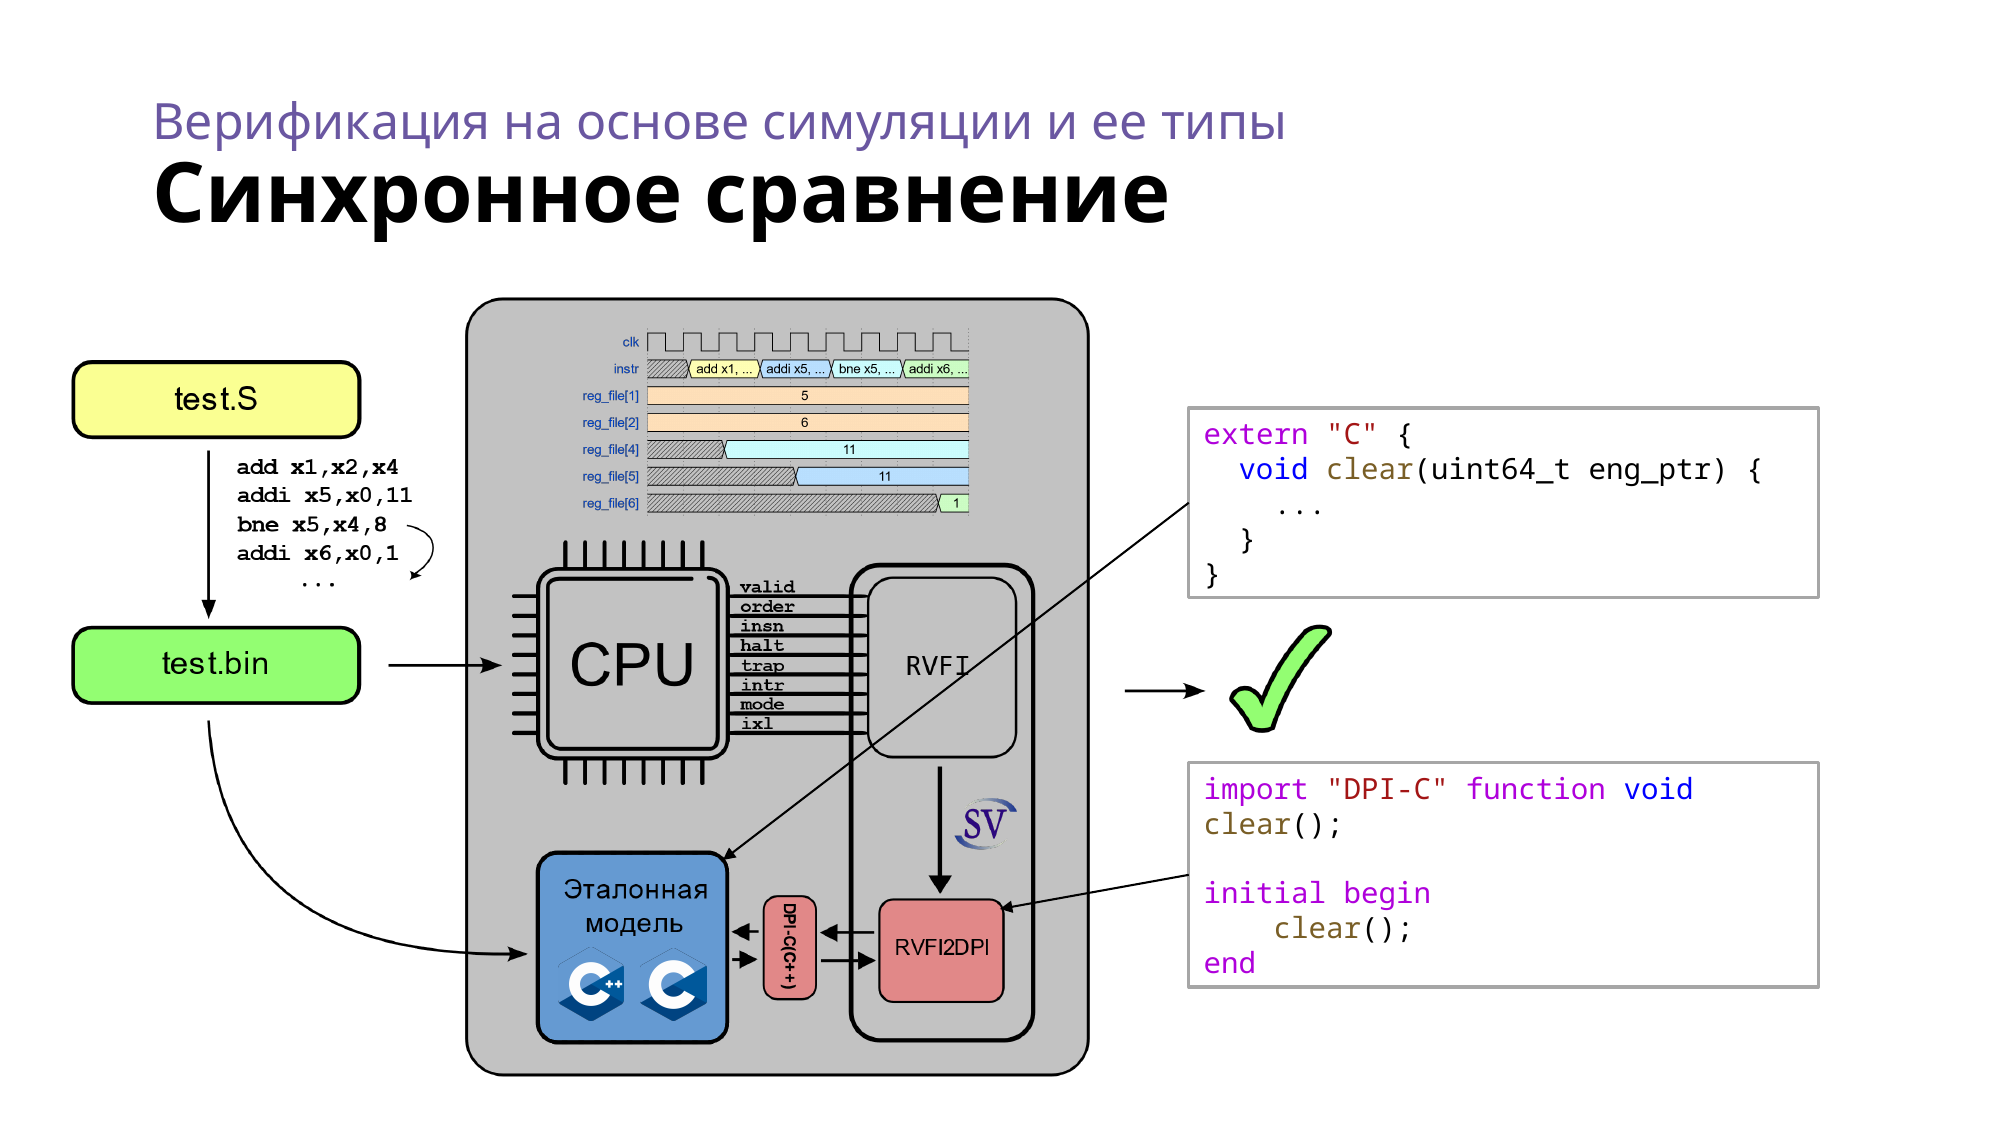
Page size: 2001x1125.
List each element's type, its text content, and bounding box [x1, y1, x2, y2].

title Верификация на основе симуляции и ее типы Синхронное сравнение [137, 59, 1863, 278]
text_box extern "C" { void clear(uint64_t eng_ptr) { ... } } [1337, 407, 1819, 598]
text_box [999, 860, 1189, 909]
text_box import "DPI-C" function void clear(); initial begin clear(); end [1337, 762, 1819, 988]
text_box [722, 503, 1189, 860]
picture [0, 204, 1337, 1107]
